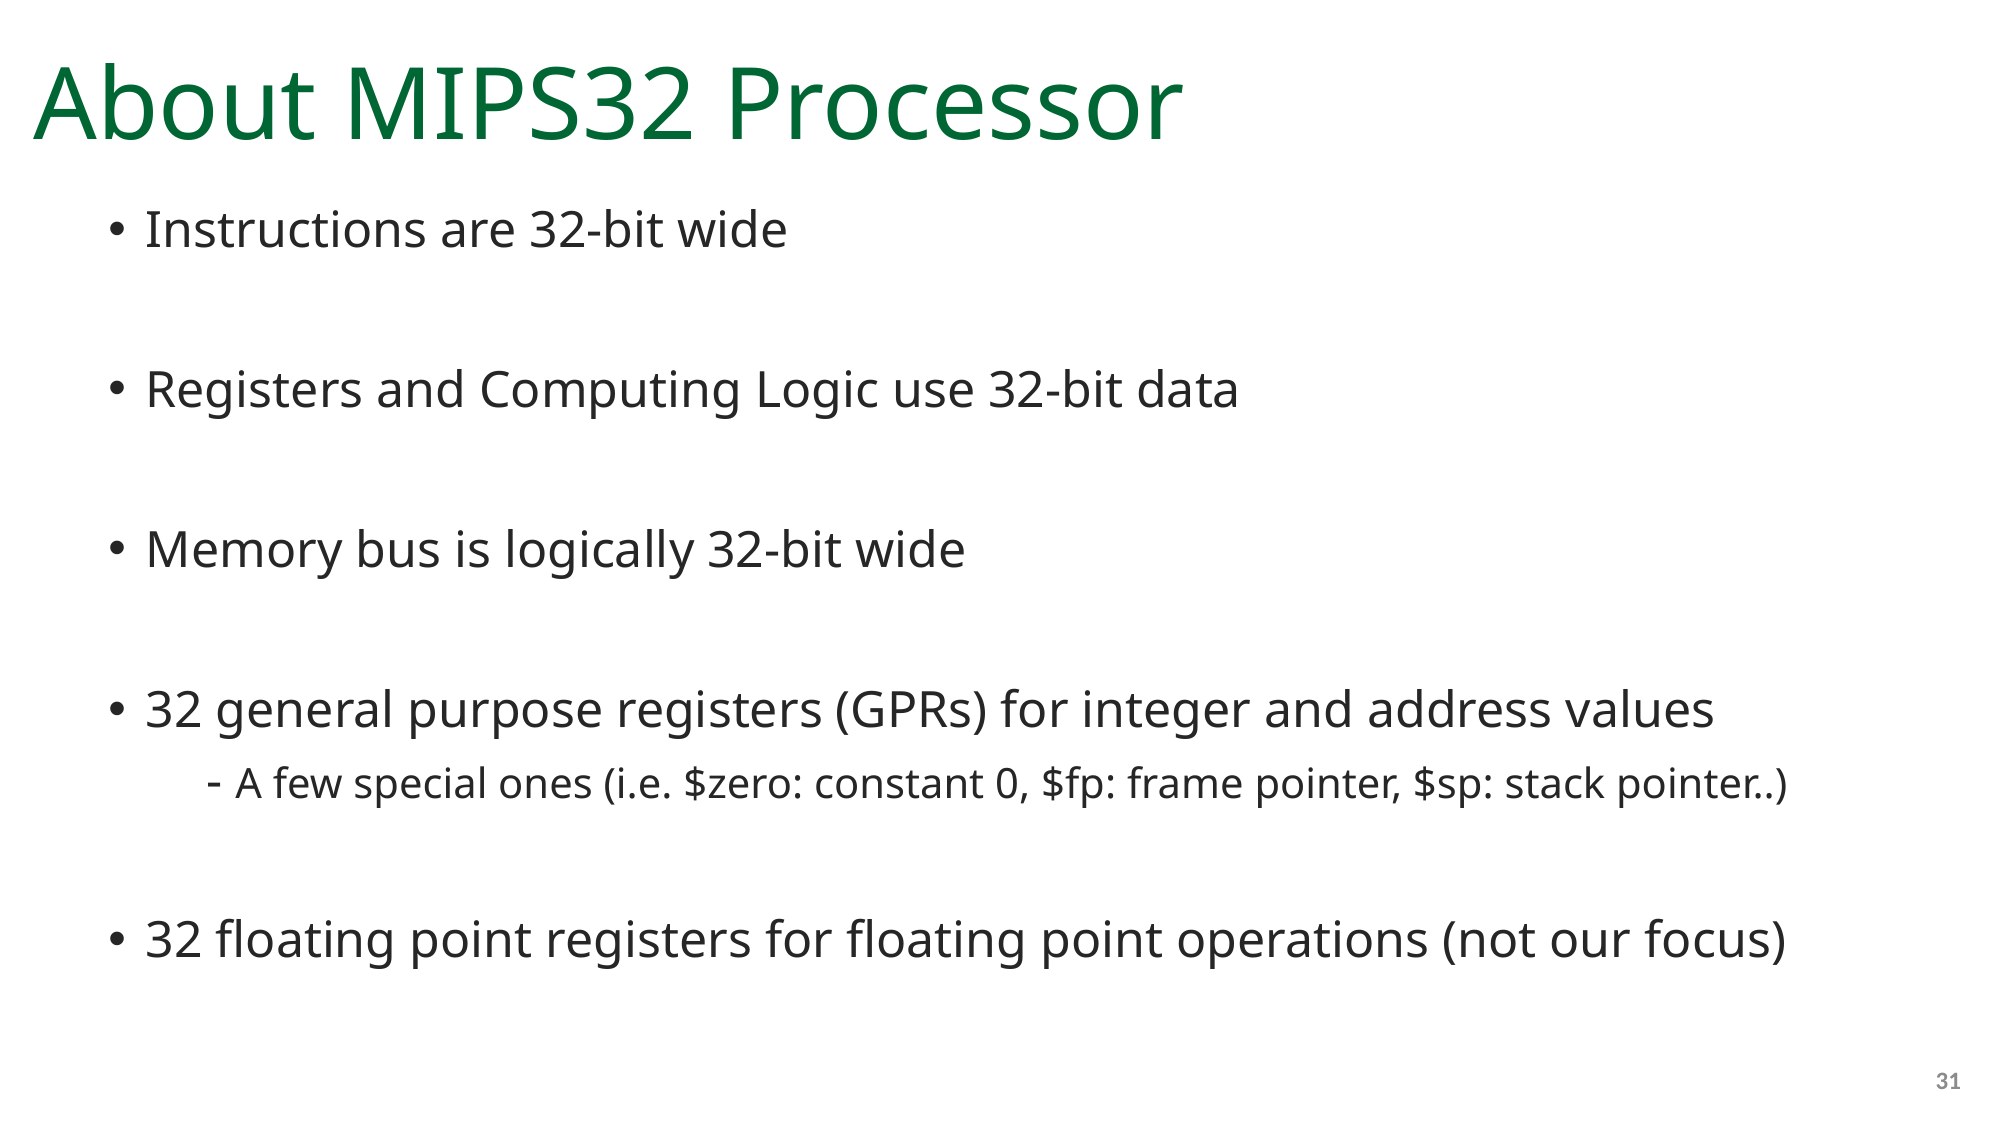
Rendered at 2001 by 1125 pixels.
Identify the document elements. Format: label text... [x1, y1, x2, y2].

slide_number 31 [1526, 1050, 1977, 1110]
list Instructions are 32-bit wide Registers and Computing Logic use 32-bit data Memory bus is logically 32-bit wide 32 general purpose registers (GPRs) for integer and address values - A few special ones (i.e. $zero: constant 0, $fp: frame pointer, $sp: stack pointer..) 32 floating point registers for floating point operations (not our focus) [18, 190, 1976, 1035]
title About MIPS32 Processor [18, 25, 1977, 169]
